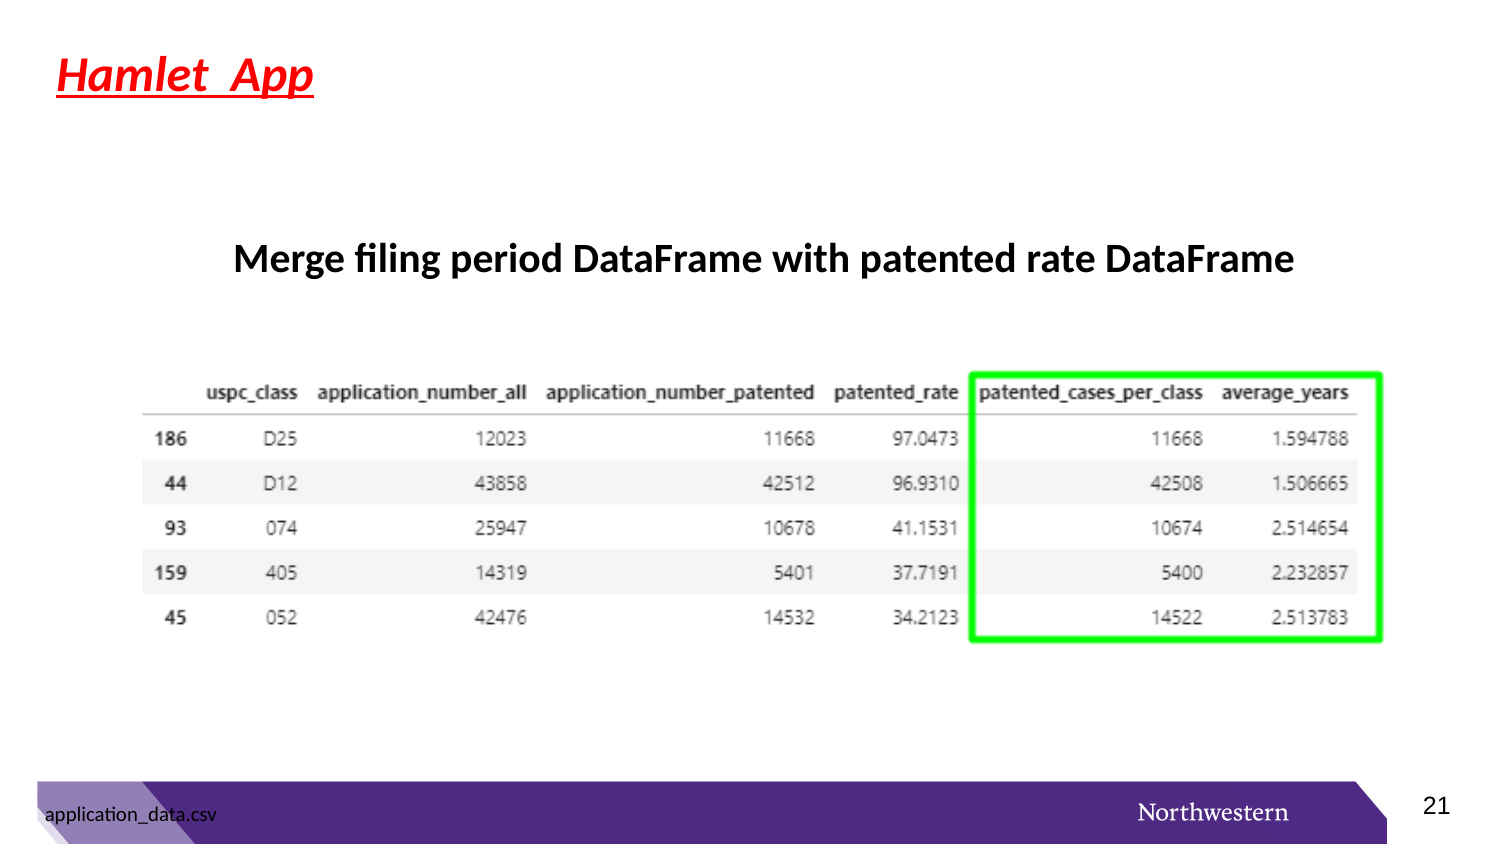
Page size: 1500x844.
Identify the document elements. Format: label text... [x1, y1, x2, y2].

title Merge filing period DataFrame with patented rate DataFrame [126, 181, 1402, 280]
text_box application_data.csv [21, 787, 241, 840]
slide_number 20 [1367, 782, 1466, 827]
picture [0, 0, 1499, 844]
text_box Hamlet App [41, 33, 329, 109]
